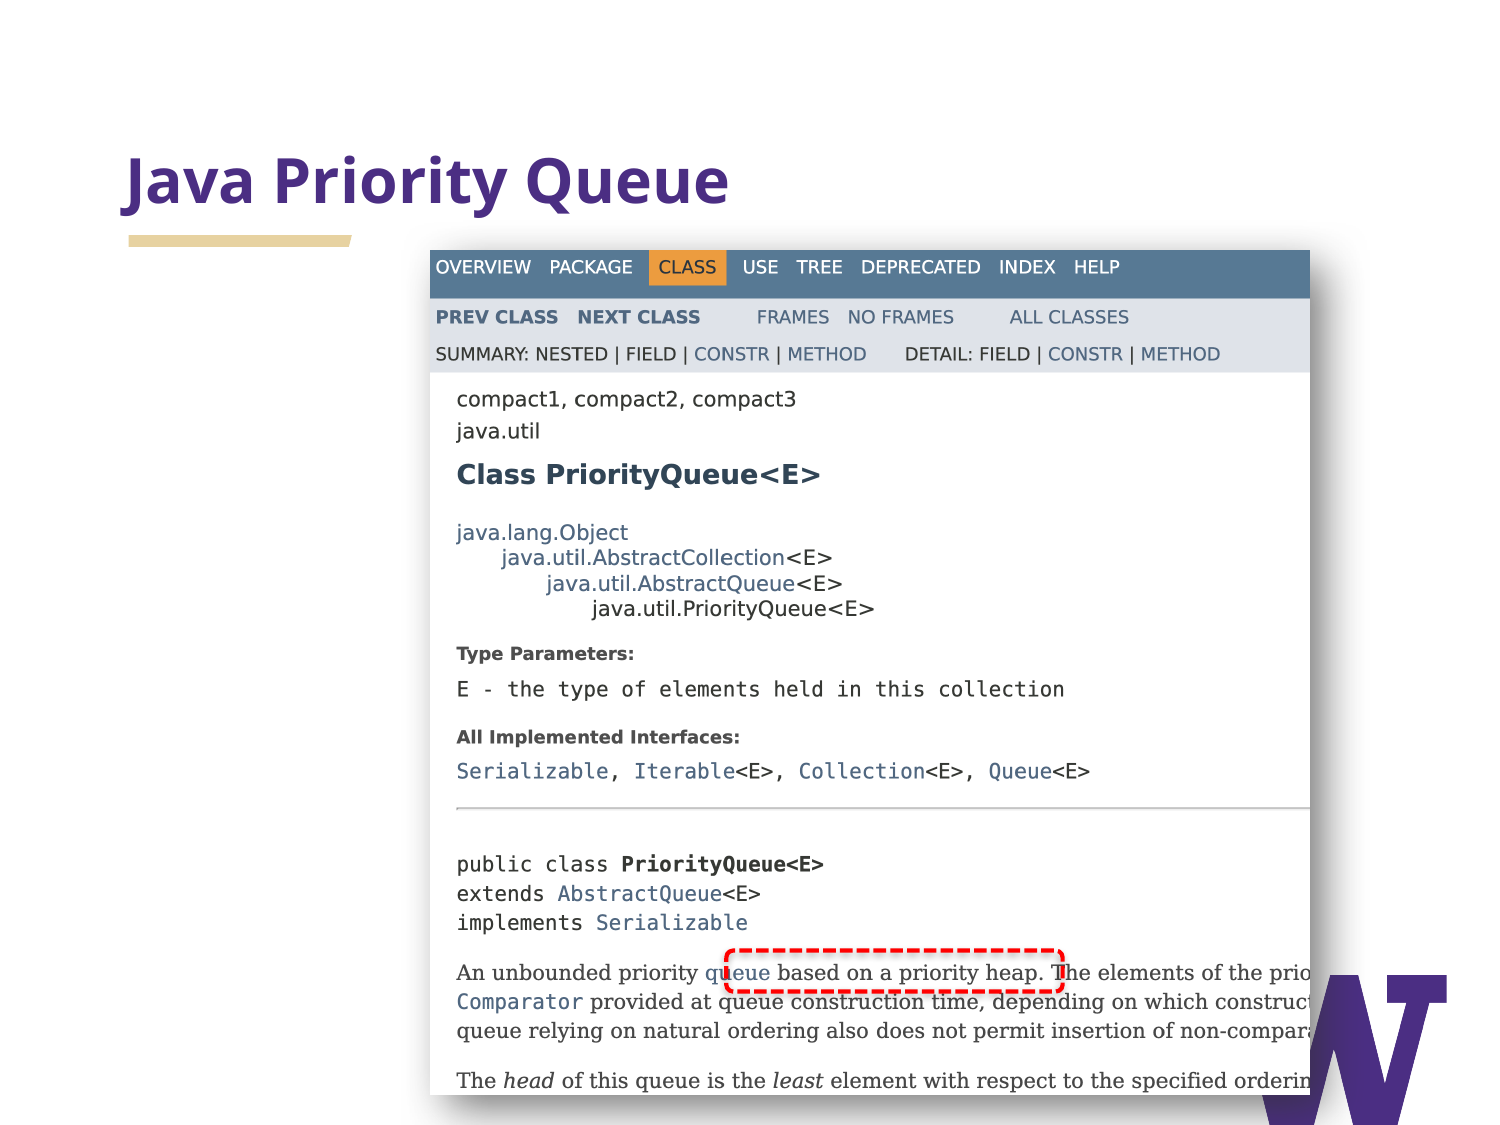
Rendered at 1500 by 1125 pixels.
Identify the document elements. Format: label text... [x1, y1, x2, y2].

title Java Priority Queue [110, 60, 1453, 224]
picture [128, 235, 352, 247]
picture [430, 250, 1310, 1095]
picture [1221, 975, 1447, 1125]
